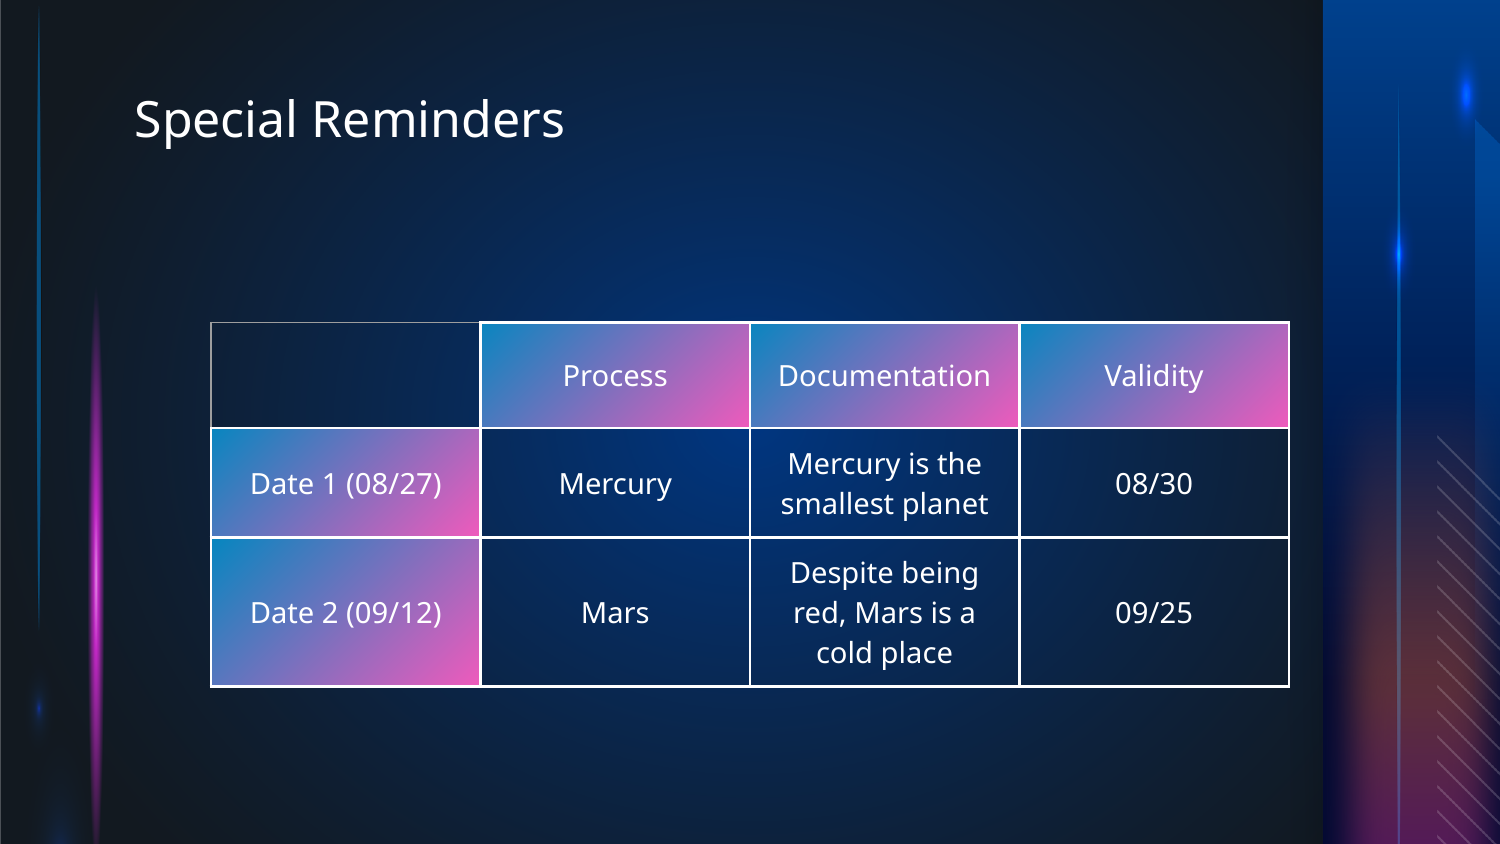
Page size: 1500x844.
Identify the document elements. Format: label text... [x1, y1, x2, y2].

table_header Validity [1021, 324, 1288, 427]
table_header [212, 323, 479, 427]
title Special Reminders [119, 72, 1449, 167]
table_header Process [482, 324, 749, 427]
table_cell Mercury [482, 429, 749, 536]
table_cell 08/30 [1021, 429, 1288, 536]
table_cell Despite being red, Mars is a cold place [751, 539, 1018, 685]
picture [0, 0, 1500, 844]
table_cell 09/25 [1021, 539, 1288, 685]
table_cell Mercury is the smallest planet [751, 429, 1018, 536]
table_header Documentation [751, 324, 1018, 427]
table_cell Date 1 (08/27) [212, 429, 479, 536]
table_cell Date 2 (09/12) [212, 539, 479, 685]
table_cell Mars [482, 539, 749, 685]
